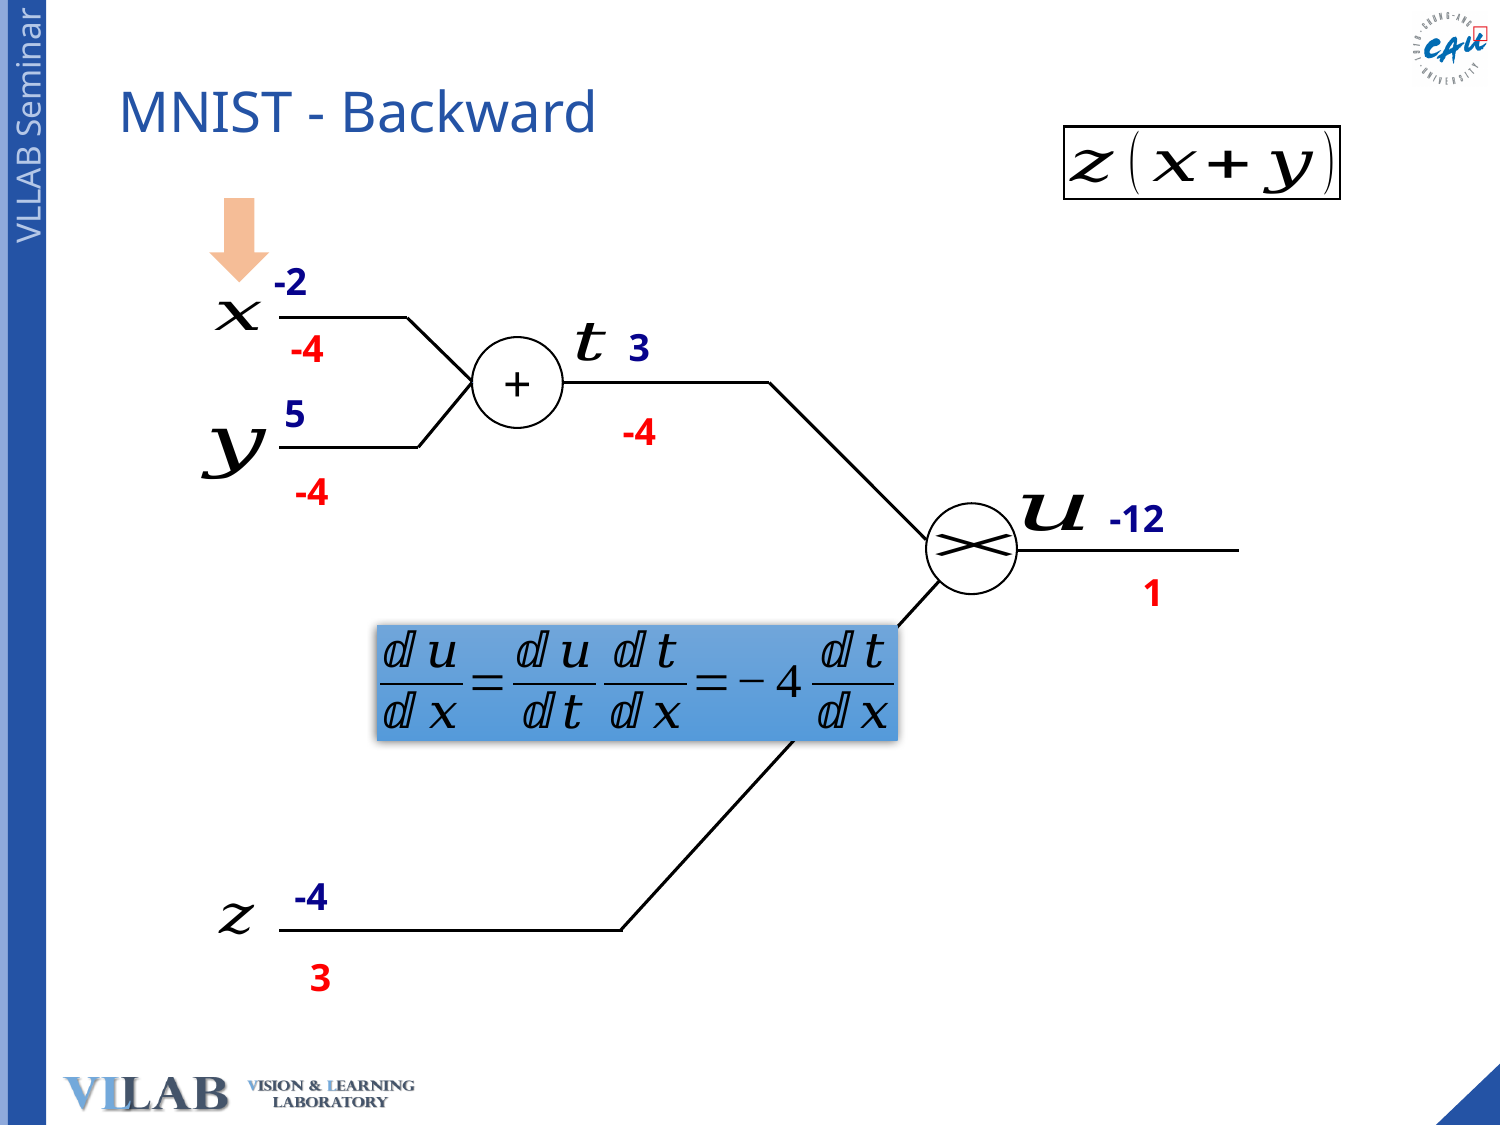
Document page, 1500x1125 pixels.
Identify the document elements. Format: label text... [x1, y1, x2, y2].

text_box 5 [269, 382, 378, 443]
text_box -4 [275, 317, 384, 378]
text_box -2 [258, 250, 367, 311]
text_box -4 [280, 461, 388, 521]
title MNIST - Backward [103, 46, 1397, 183]
text_box 3 [613, 316, 722, 377]
text_box -4 [607, 400, 716, 461]
text_box [209, 198, 270, 283]
text_box -12 [1094, 487, 1203, 547]
text_box 1 [1127, 562, 1236, 622]
text_box + [473, 336, 564, 429]
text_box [620, 580, 940, 931]
picture [55, 1065, 424, 1120]
picture [1412, 11, 1488, 87]
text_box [769, 382, 927, 540]
text_box 3 [295, 946, 403, 1007]
text_box -4 [279, 865, 388, 926]
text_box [407, 317, 473, 382]
text_box [925, 502, 1018, 596]
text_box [418, 382, 473, 448]
